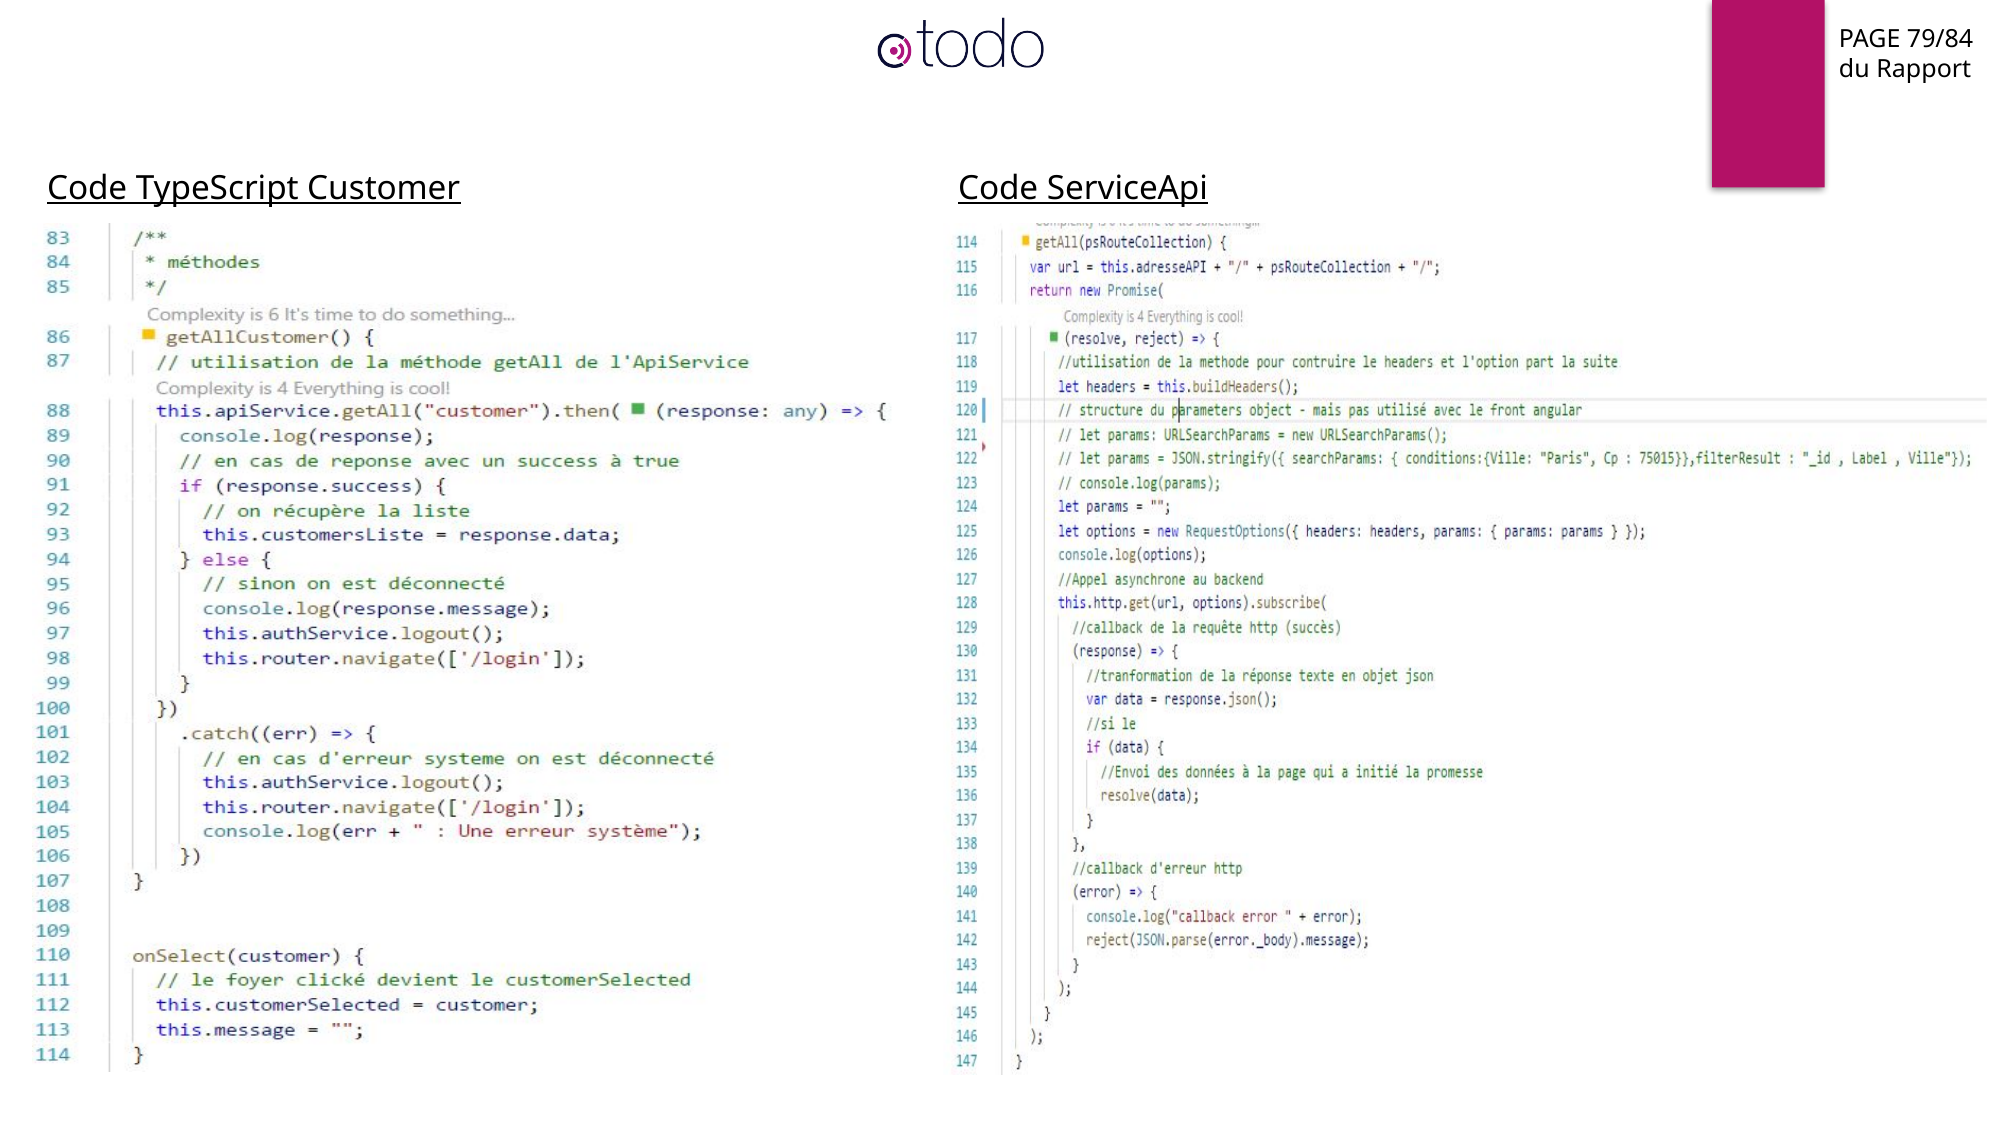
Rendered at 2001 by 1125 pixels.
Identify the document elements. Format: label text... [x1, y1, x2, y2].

text_box Code TypeScript Customer [32, 158, 649, 214]
picture [875, 15, 1046, 69]
text_box Code ServiceApi [943, 158, 1559, 214]
text_box PAGE 79/84 du Rapport [1824, 15, 2000, 90]
picture [32, 222, 909, 1072]
picture [943, 222, 1987, 1075]
